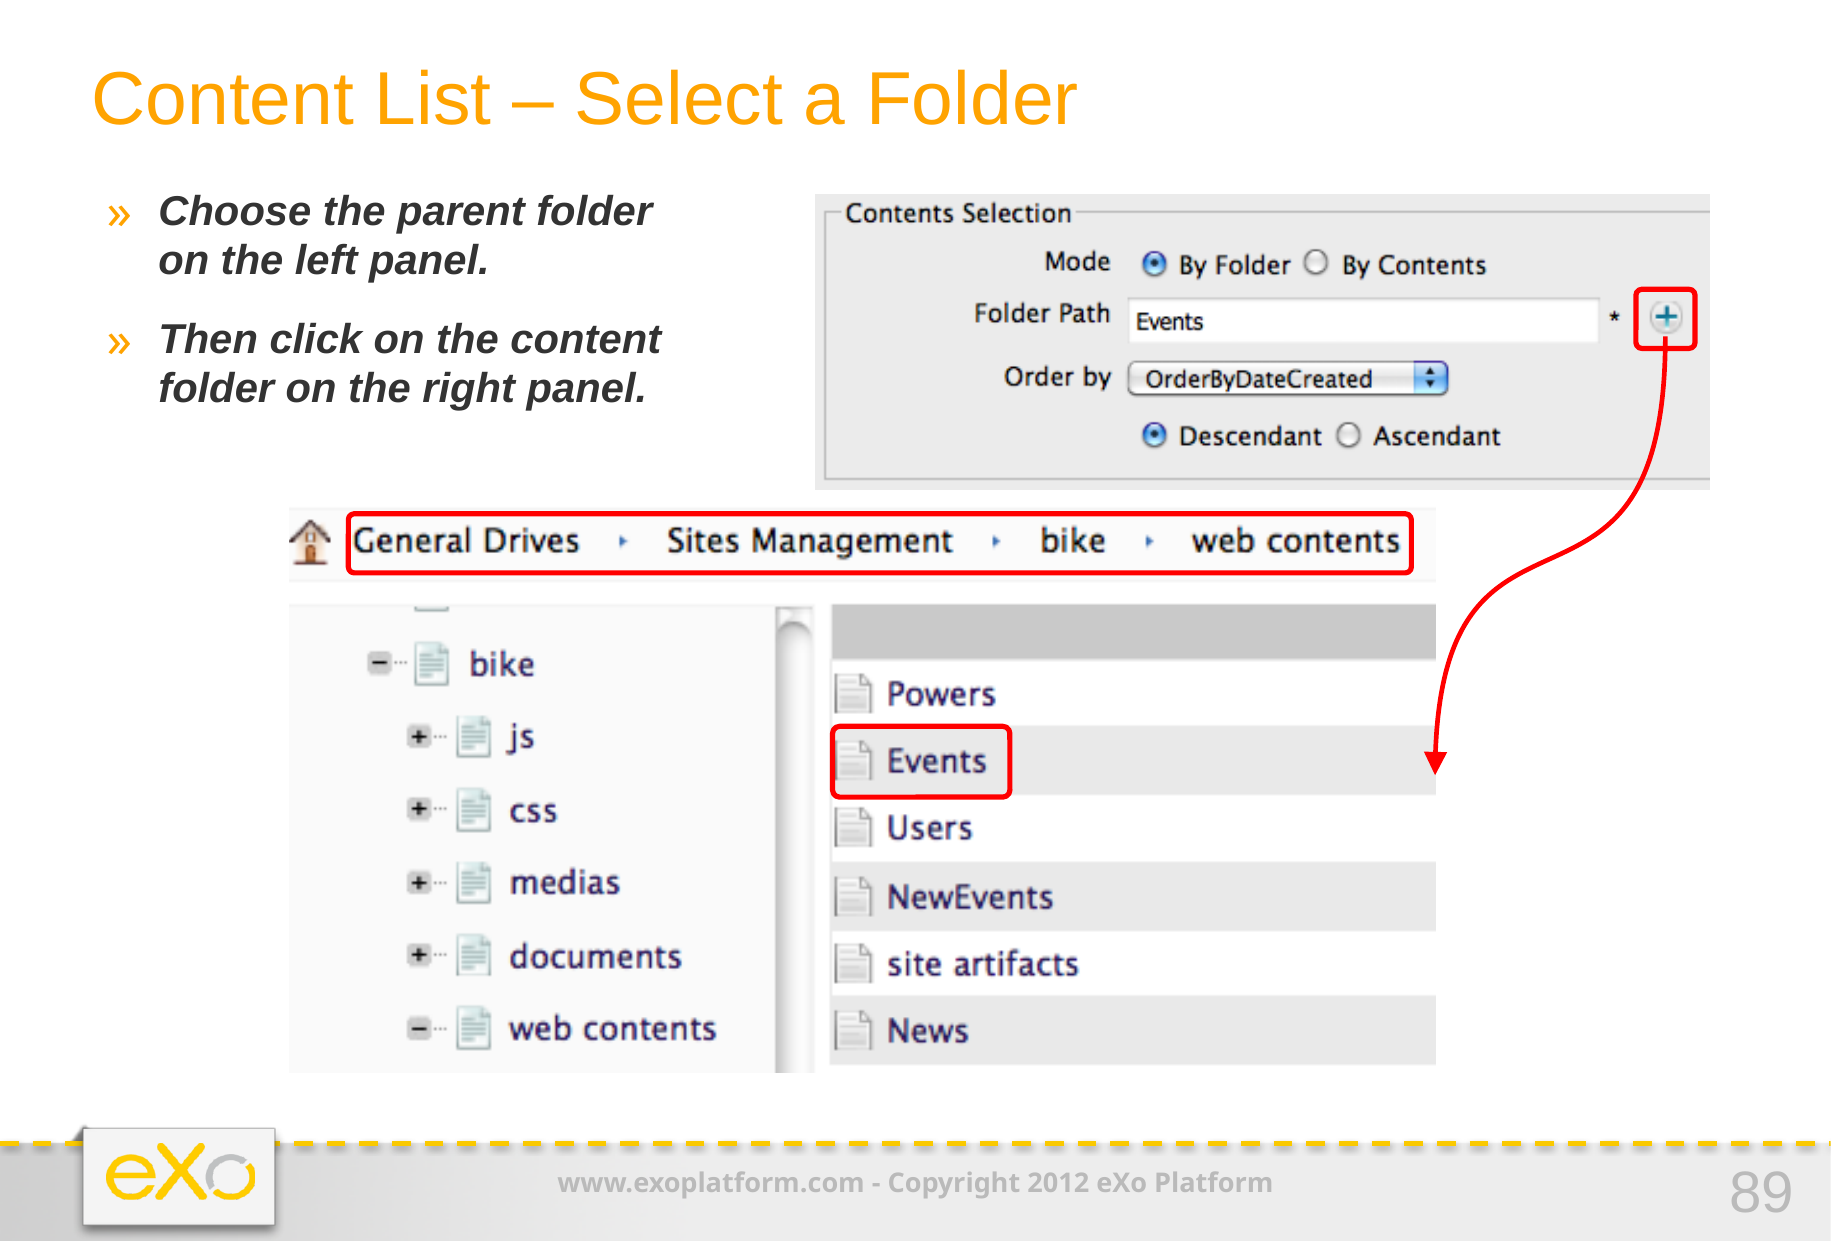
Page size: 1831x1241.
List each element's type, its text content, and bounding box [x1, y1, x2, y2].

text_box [1330, 440, 1770, 672]
text_box Choose the parent folder on the left panel. Then click on the content folder on the right panel. [71, 186, 691, 1077]
picture [289, 501, 1436, 1073]
text_box Content List – Select a Folder [91, 49, 1739, 151]
picture [815, 194, 1710, 491]
picture [0, 1113, 1831, 1241]
